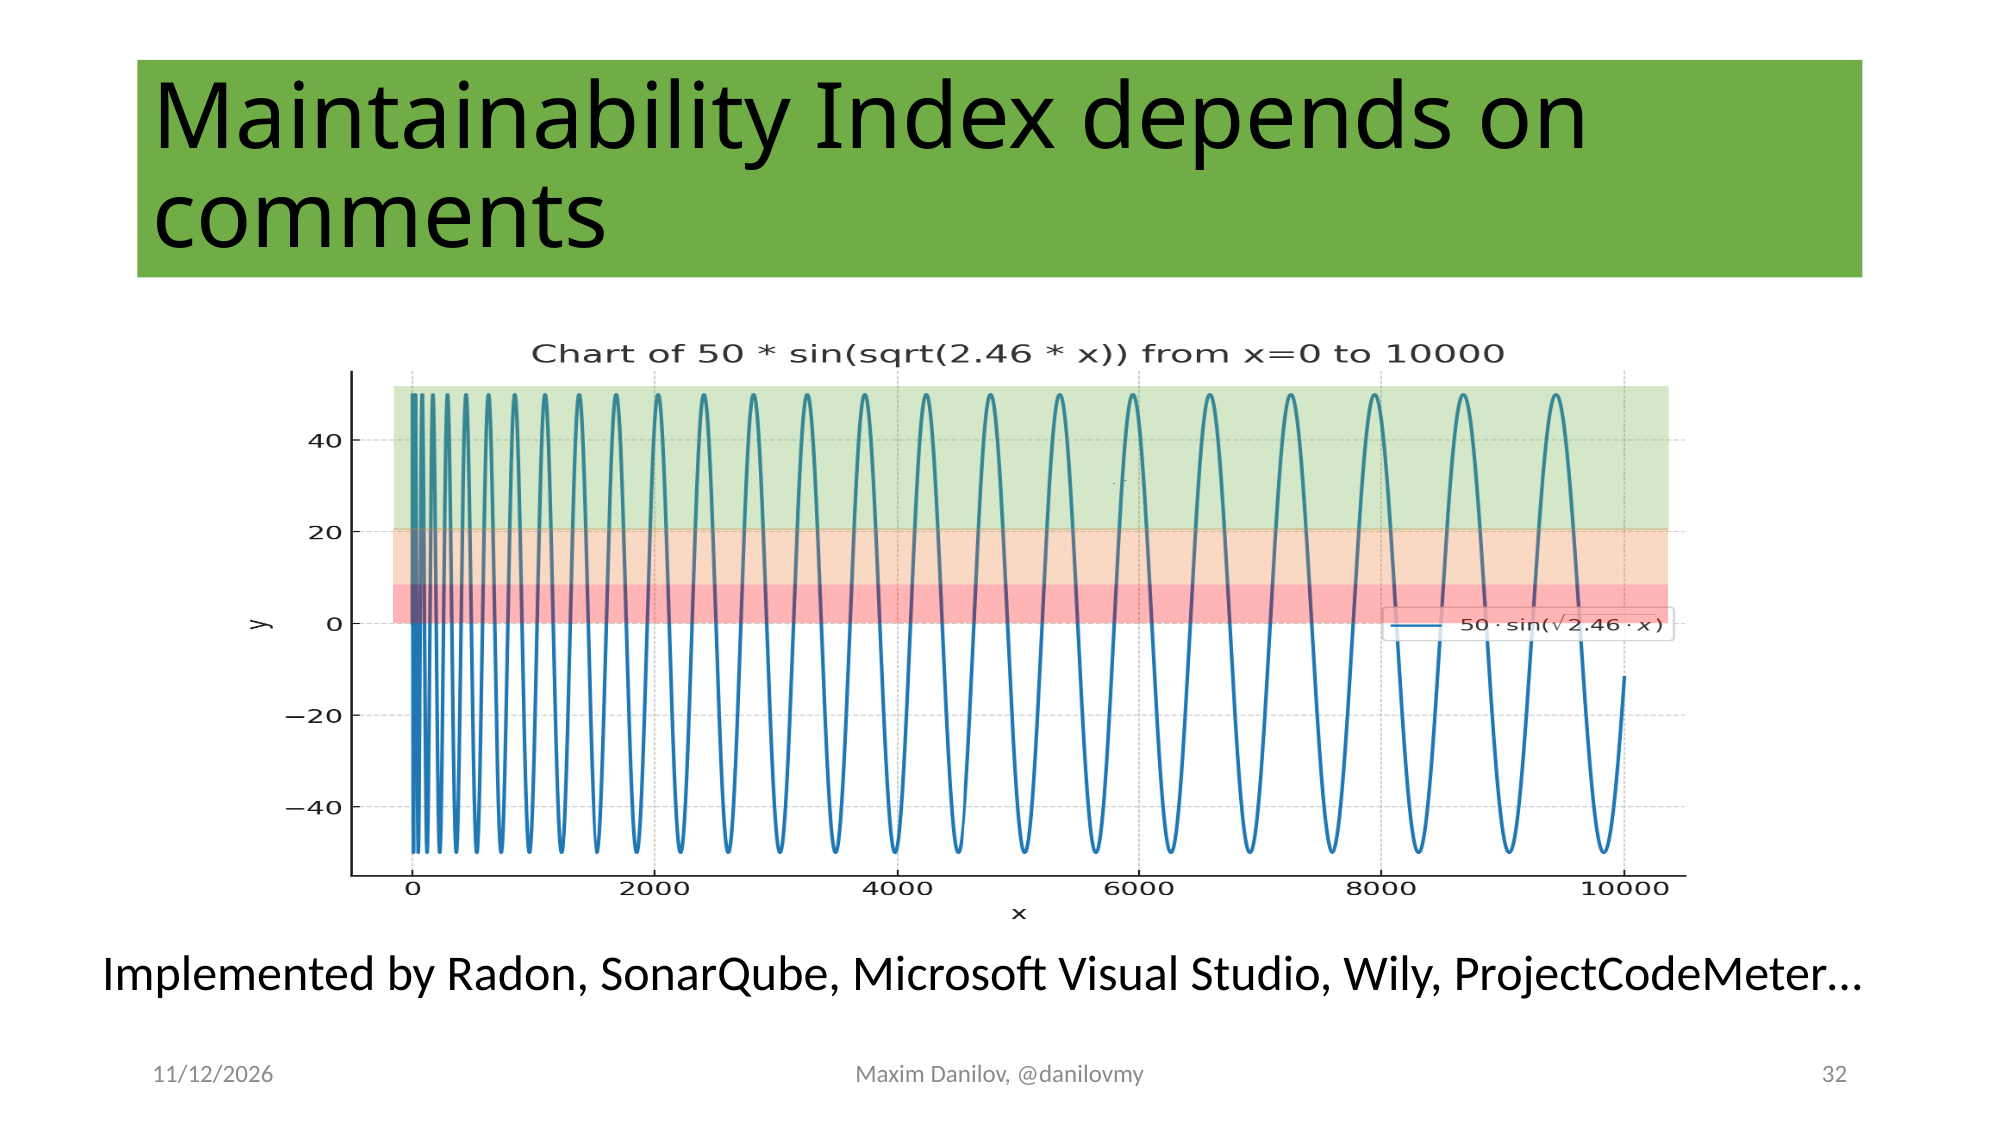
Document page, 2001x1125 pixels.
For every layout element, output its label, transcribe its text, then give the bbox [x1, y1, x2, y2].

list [226, 333, 1701, 934]
title Maintainability Index depends on comments [137, 59, 1863, 278]
slide_number 32 [1412, 1042, 1863, 1103]
text_box Implemented by Radon, SonarQube, Microsoft Visual Studio, Wily, ProjectCodeMeter… [87, 933, 1899, 1009]
footer Maxim Danilov, @danilovmy [662, 1042, 1338, 1103]
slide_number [137, 1042, 588, 1103]
